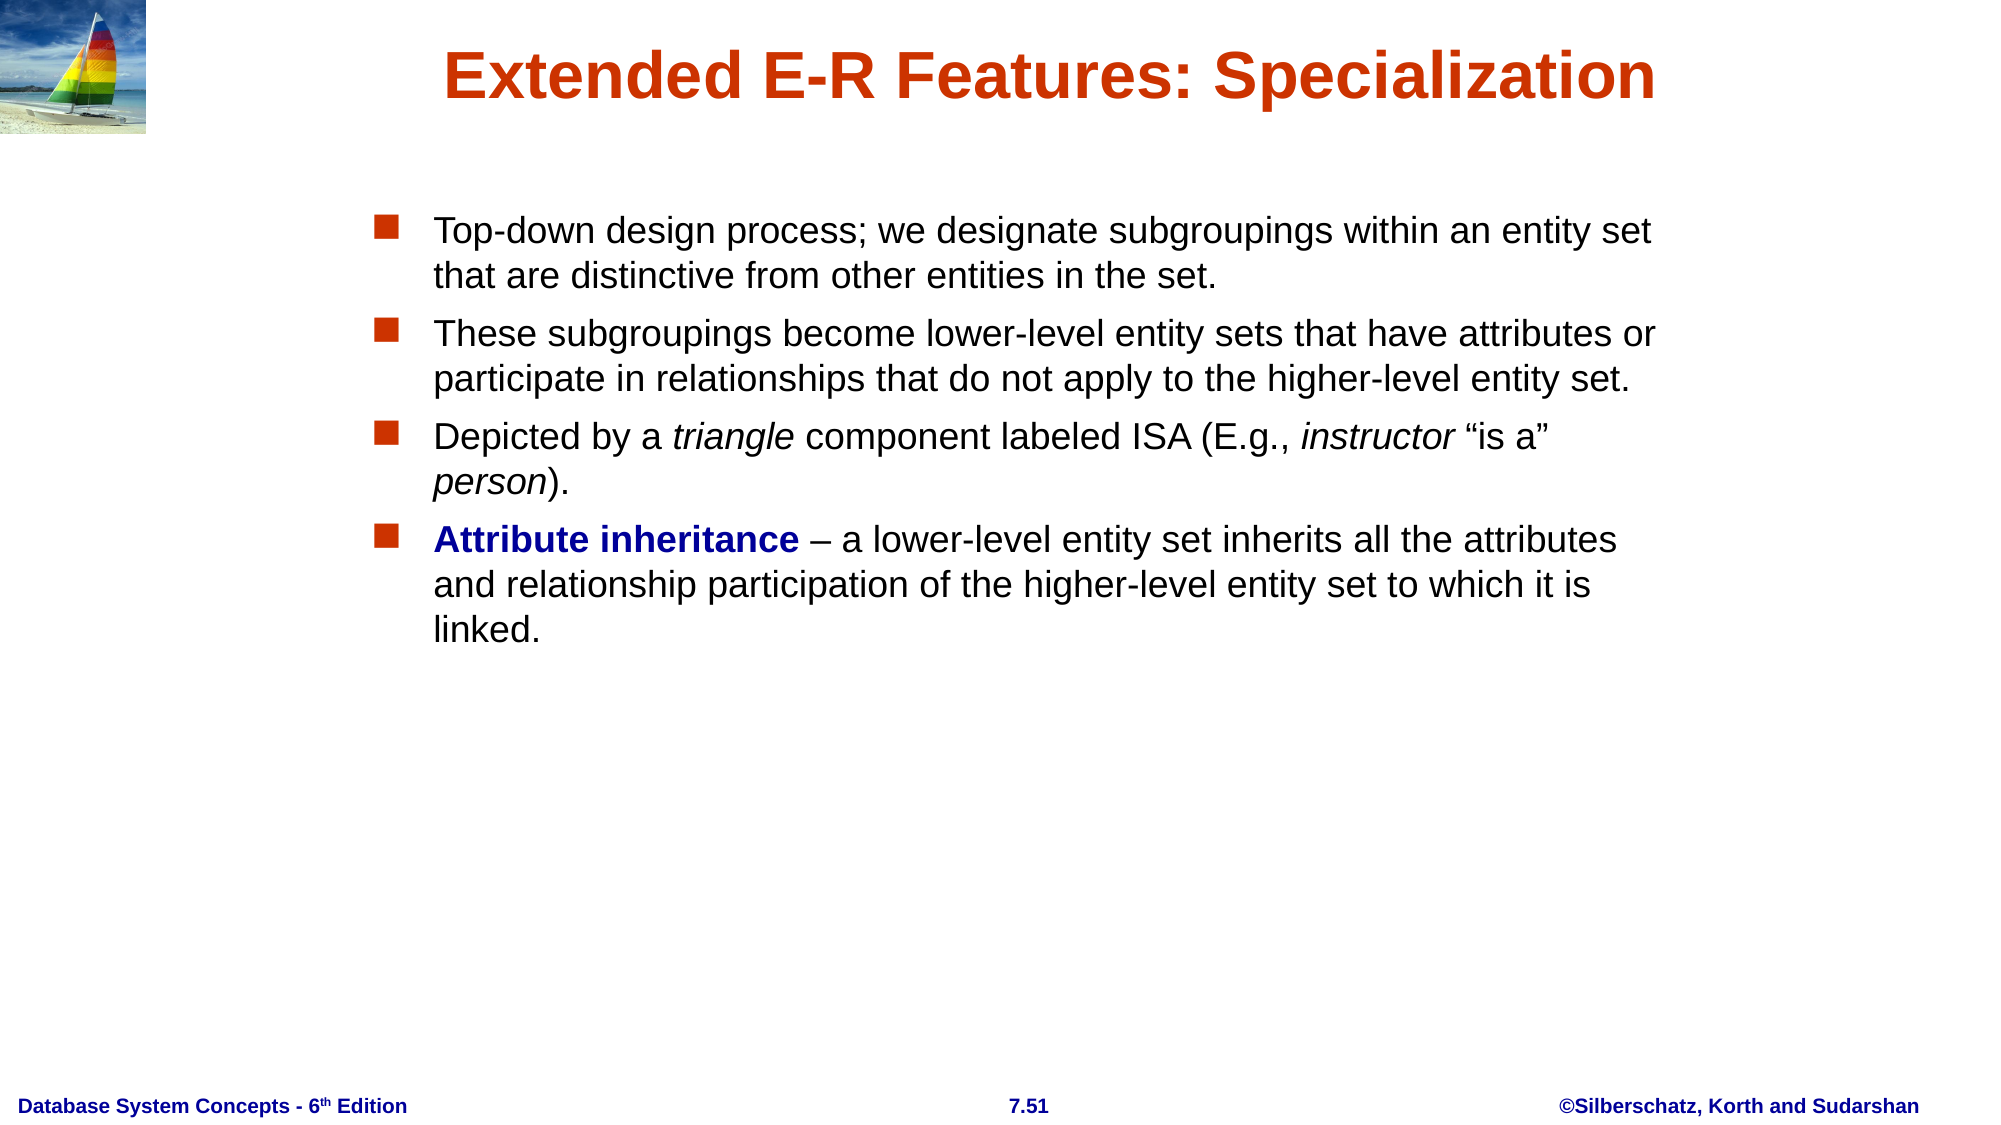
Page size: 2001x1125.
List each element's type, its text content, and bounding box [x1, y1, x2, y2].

list Top-down design process; we designate subgroupings within an entity set that are distinctive from other entities in the set. These subgroupings become lower-level entity sets that have attributes or participate in relationships that do not apply to the higher-level entity set. Depicted by a triangle component labeled ISA (E.g., instructor “is a” person). Attribute inheritance – a lower-level entity set inherits all the attributes and relationship participation of the higher-level entity set to which it is linked. [361, 197, 1679, 846]
title Extended E-R Features: Specialization [167, 18, 1935, 120]
picture [0, 0, 146, 134]
